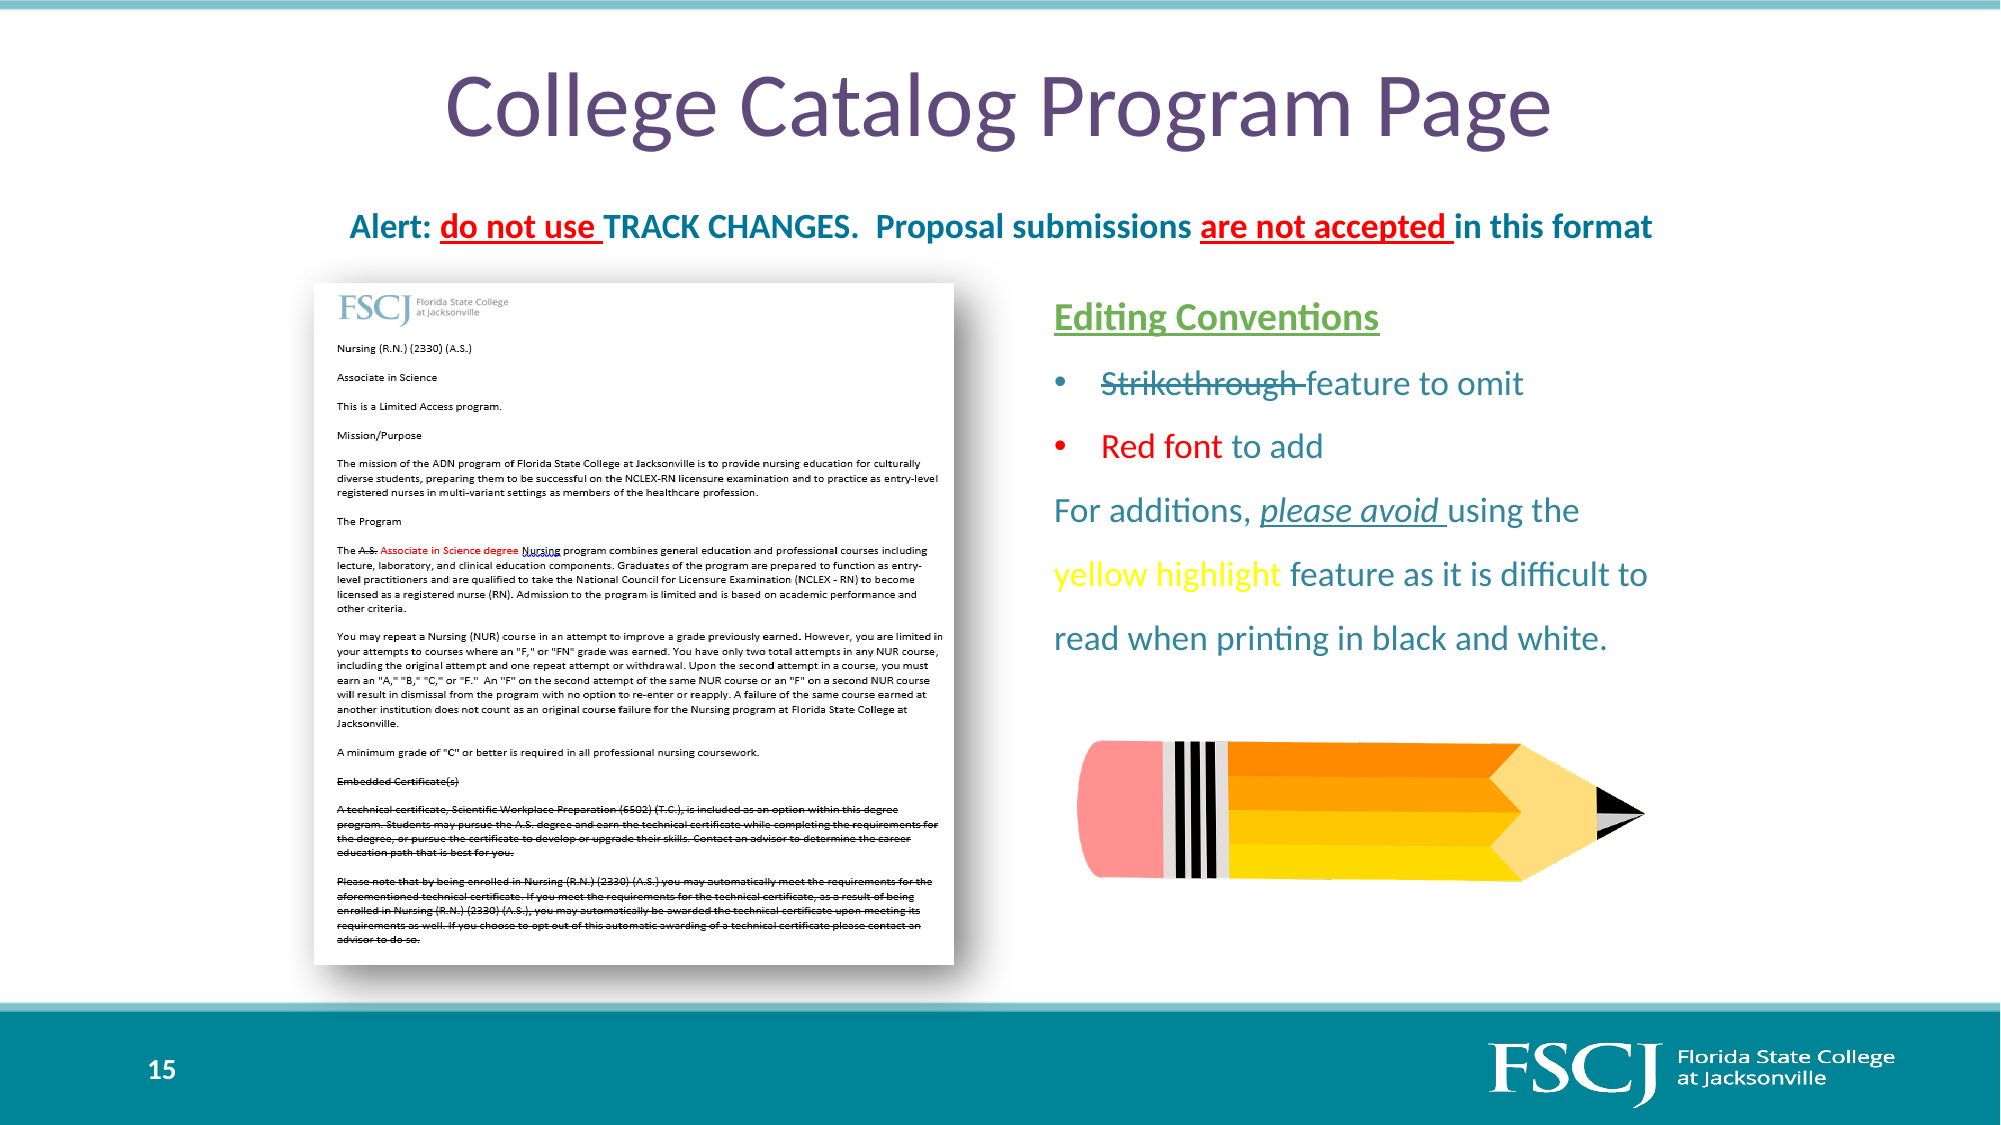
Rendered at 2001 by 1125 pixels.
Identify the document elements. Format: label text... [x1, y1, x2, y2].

text_box Alert: do not use TRACK CHANGES. Proposal submissions are not accepted in this format [293, 196, 1709, 254]
picture [0, 0, 2001, 1125]
title College Catalog Program Page [249, 45, 1750, 167]
text_box Editing Conventions Strikethrough feature to omit Red font to add For additions, please avoid using the yellow highlight feature as it is difficult to read when printing in black and white. [1039, 283, 1682, 665]
